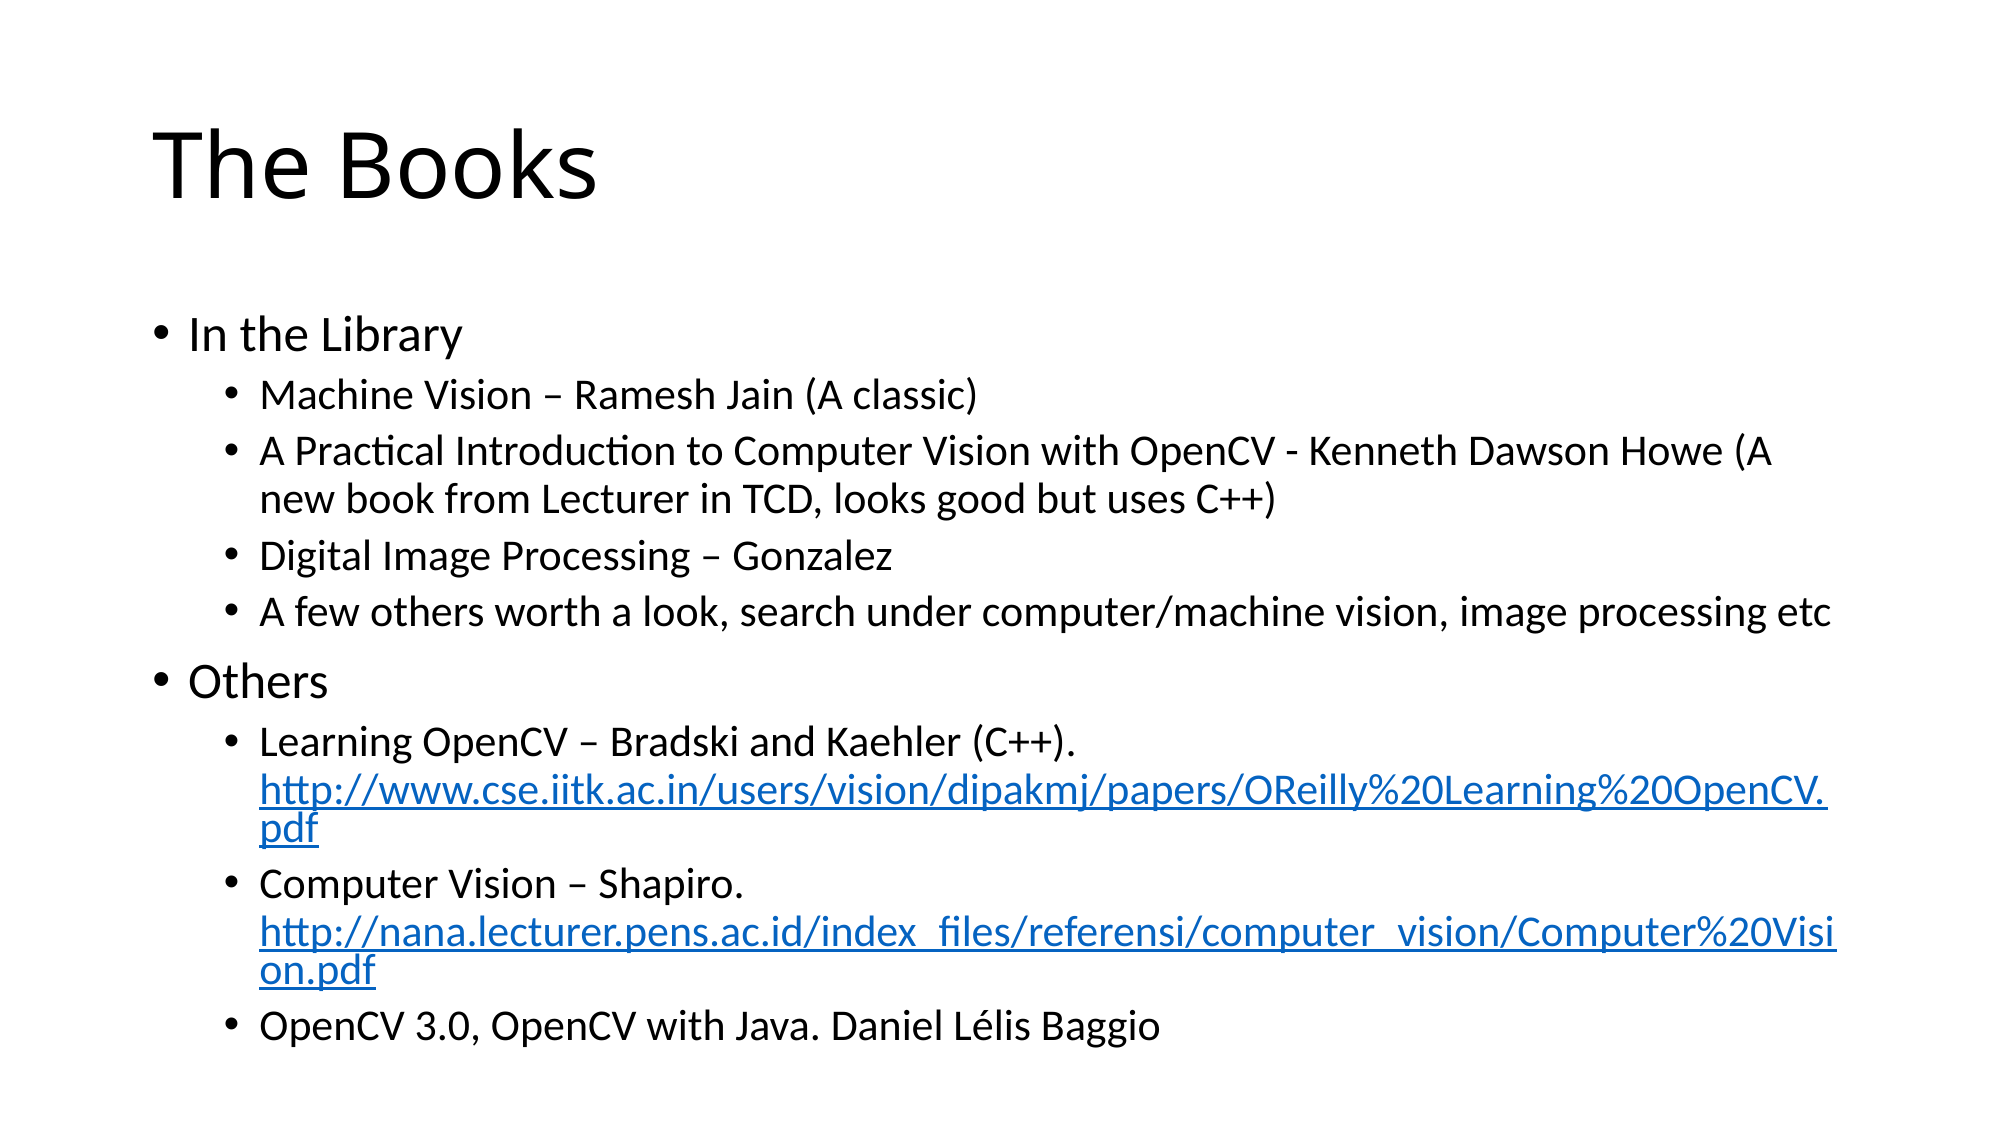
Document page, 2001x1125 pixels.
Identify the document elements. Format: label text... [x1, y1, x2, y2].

list In the Library Machine Vision – Ramesh Jain (A classic) A Practical Introduction to Computer Vision with OpenCV - Kenneth Dawson Howe (A new book from Lecturer in TCD, looks good but uses C++) Digital Image Processing – Gonzalez A few others worth a look, search under computer/machine vision, image processing etc Others Learning OpenCV – Bradski and Kaehler (C++). http://www.cse.iitk.ac.in/users/vision/dipakmj/papers/OReilly%20Learning%20OpenCV.pdf Computer Vision – Shapiro. http://nana.lecturer.pens.ac.id/index_files/referensi/computer_vision/Computer%20Vision.pdf OpenCV 3.0, OpenCV with Java. Daniel Lélis Baggio [137, 299, 1863, 1014]
title The Books [137, 59, 1863, 278]
